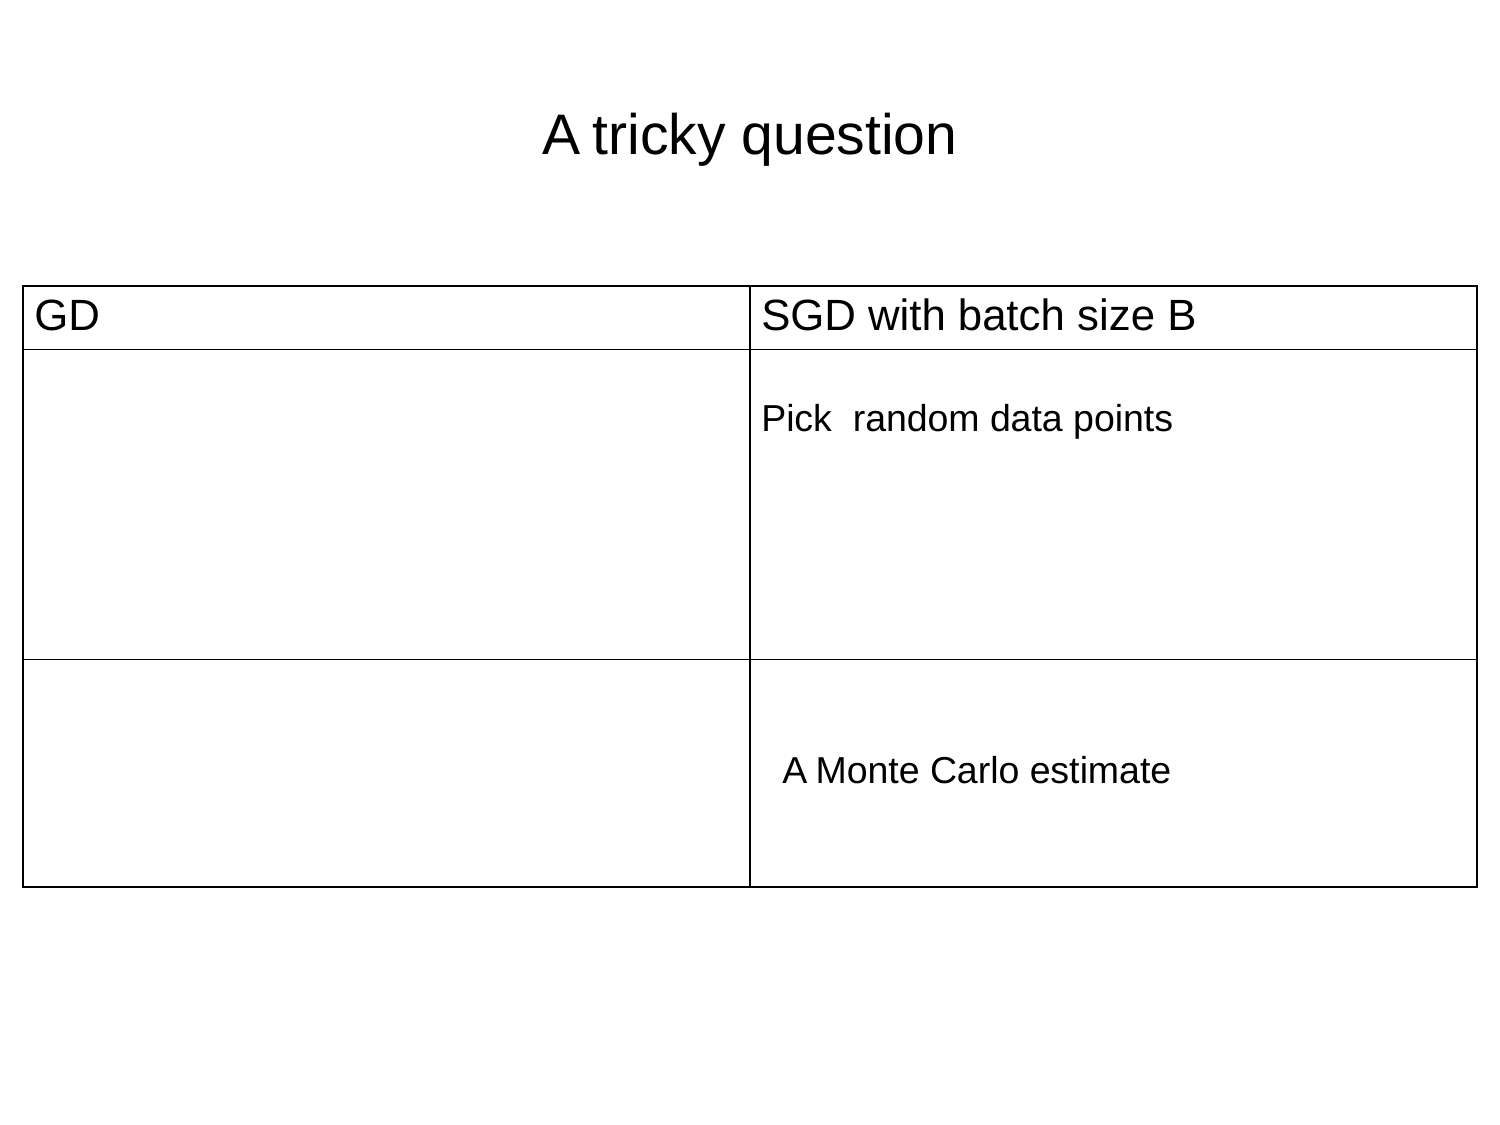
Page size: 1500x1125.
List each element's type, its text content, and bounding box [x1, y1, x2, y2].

title A tricky question [125, 88, 1375, 183]
